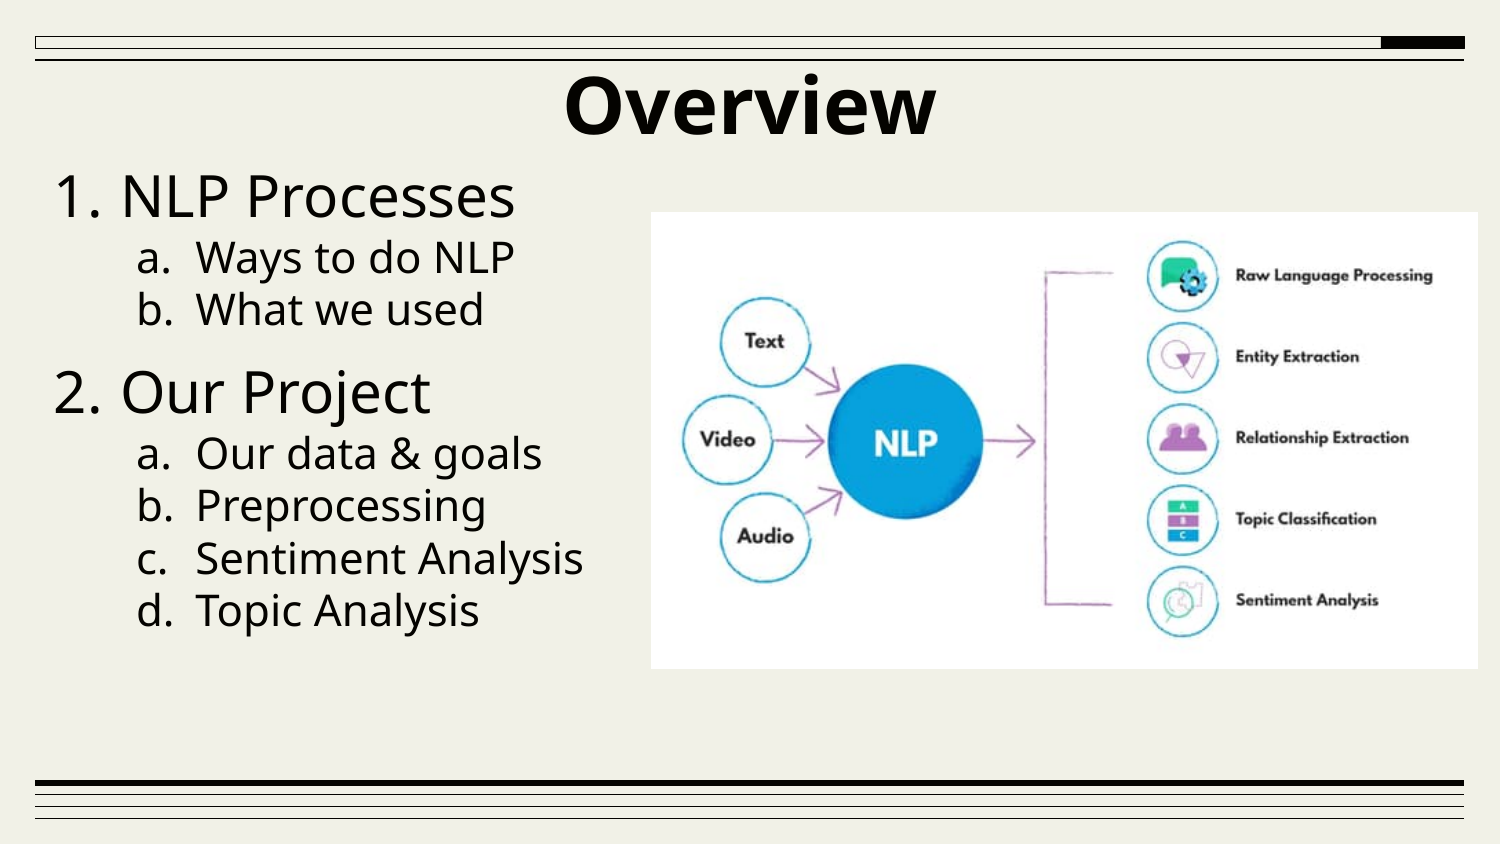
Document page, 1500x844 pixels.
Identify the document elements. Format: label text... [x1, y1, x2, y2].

title Overview [51, 39, 1449, 134]
picture [651, 211, 1478, 670]
list NLP Processes Ways to do NLP What we used Our Project Our data & goals Preprocessing Sentiment Analysis Topic Analysis [30, 144, 697, 760]
